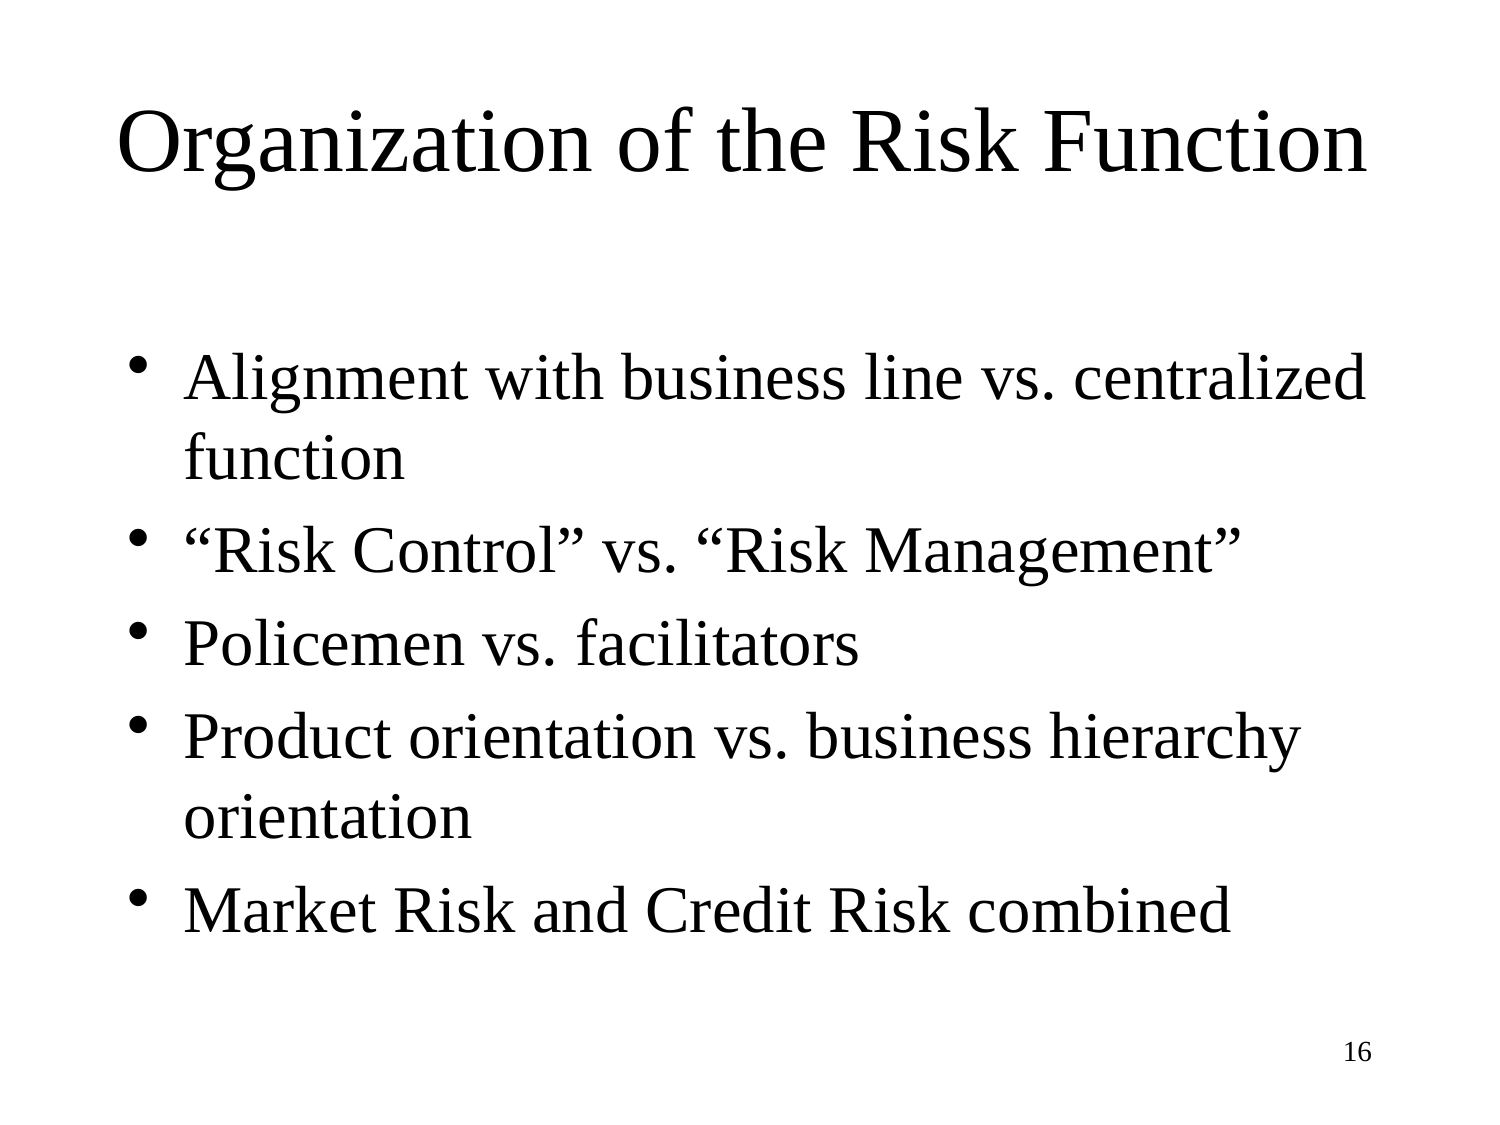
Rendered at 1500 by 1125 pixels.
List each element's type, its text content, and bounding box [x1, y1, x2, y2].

title Organization of the Risk Function [62, 43, 1426, 226]
list Alignment with business line vs. centralized function “Risk Control” vs. “Risk Management” Policemen vs. facilitators Product orientation vs. business hierarchy orientation Market Risk and Credit Risk combined [112, 324, 1388, 1001]
slide_number 16 [1074, 1024, 1388, 1101]
